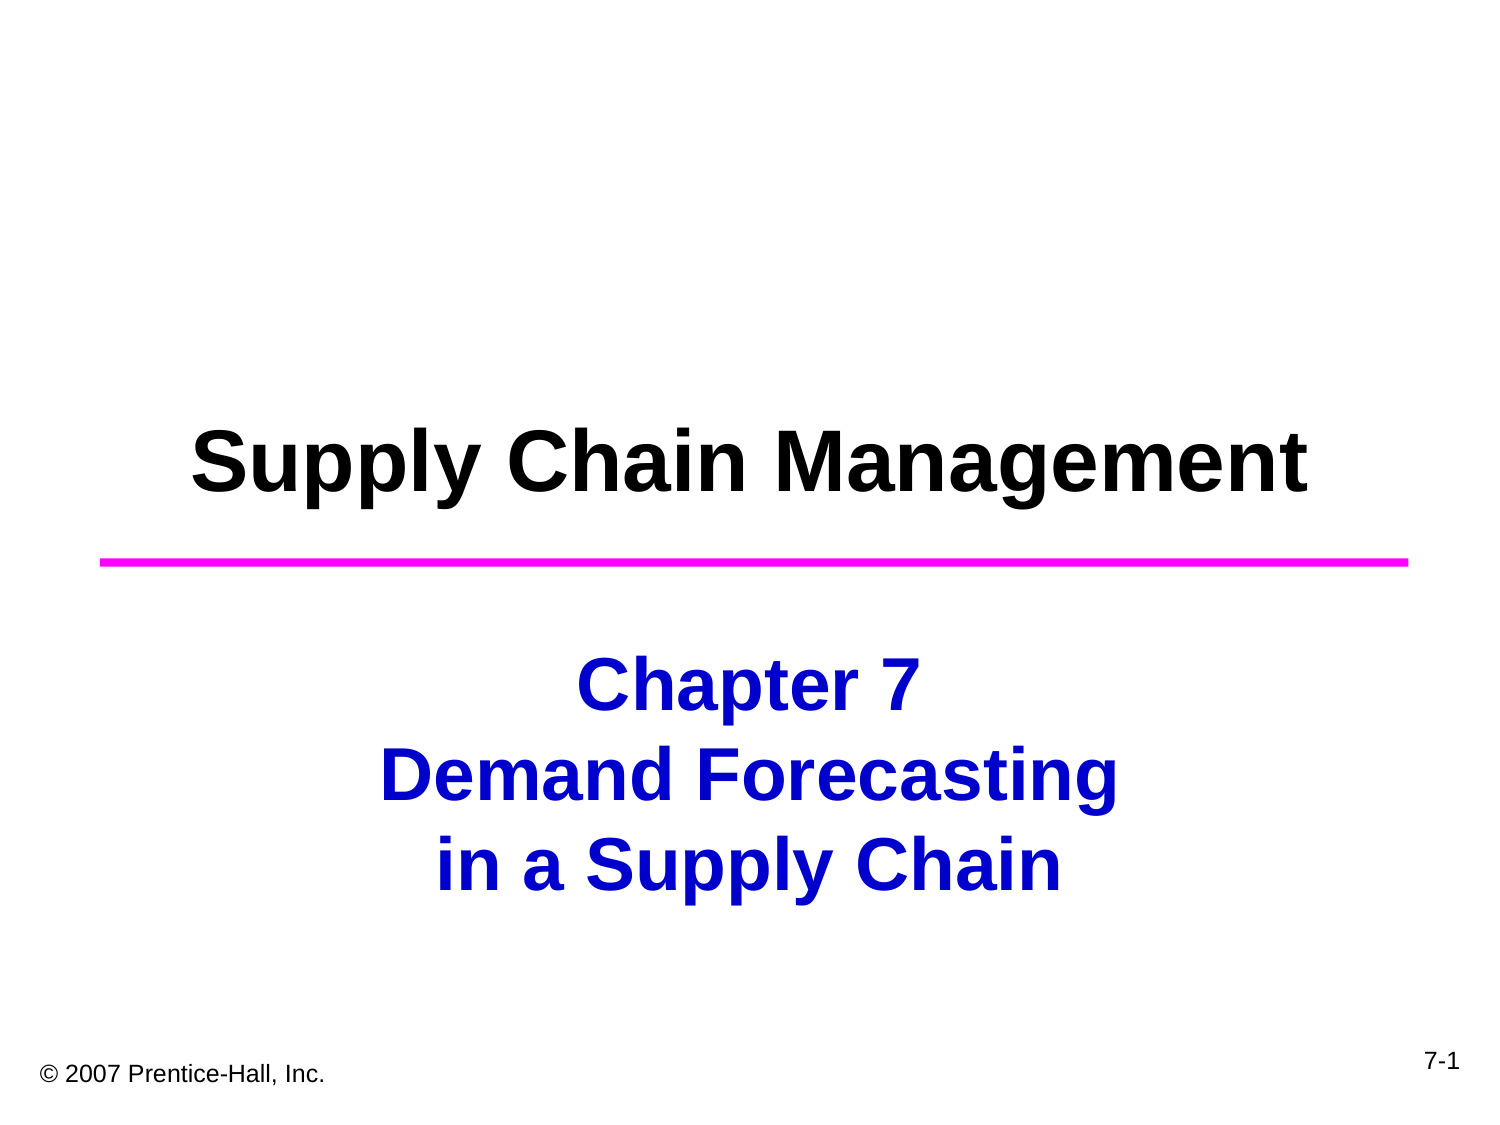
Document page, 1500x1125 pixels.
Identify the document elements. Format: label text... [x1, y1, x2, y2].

text_box 7-1 [1162, 1037, 1475, 1100]
title Chapter 7 Demand Forecasting in a Supply Chain [112, 725, 1388, 913]
text_box Supply Chain Management [112, 362, 1388, 550]
